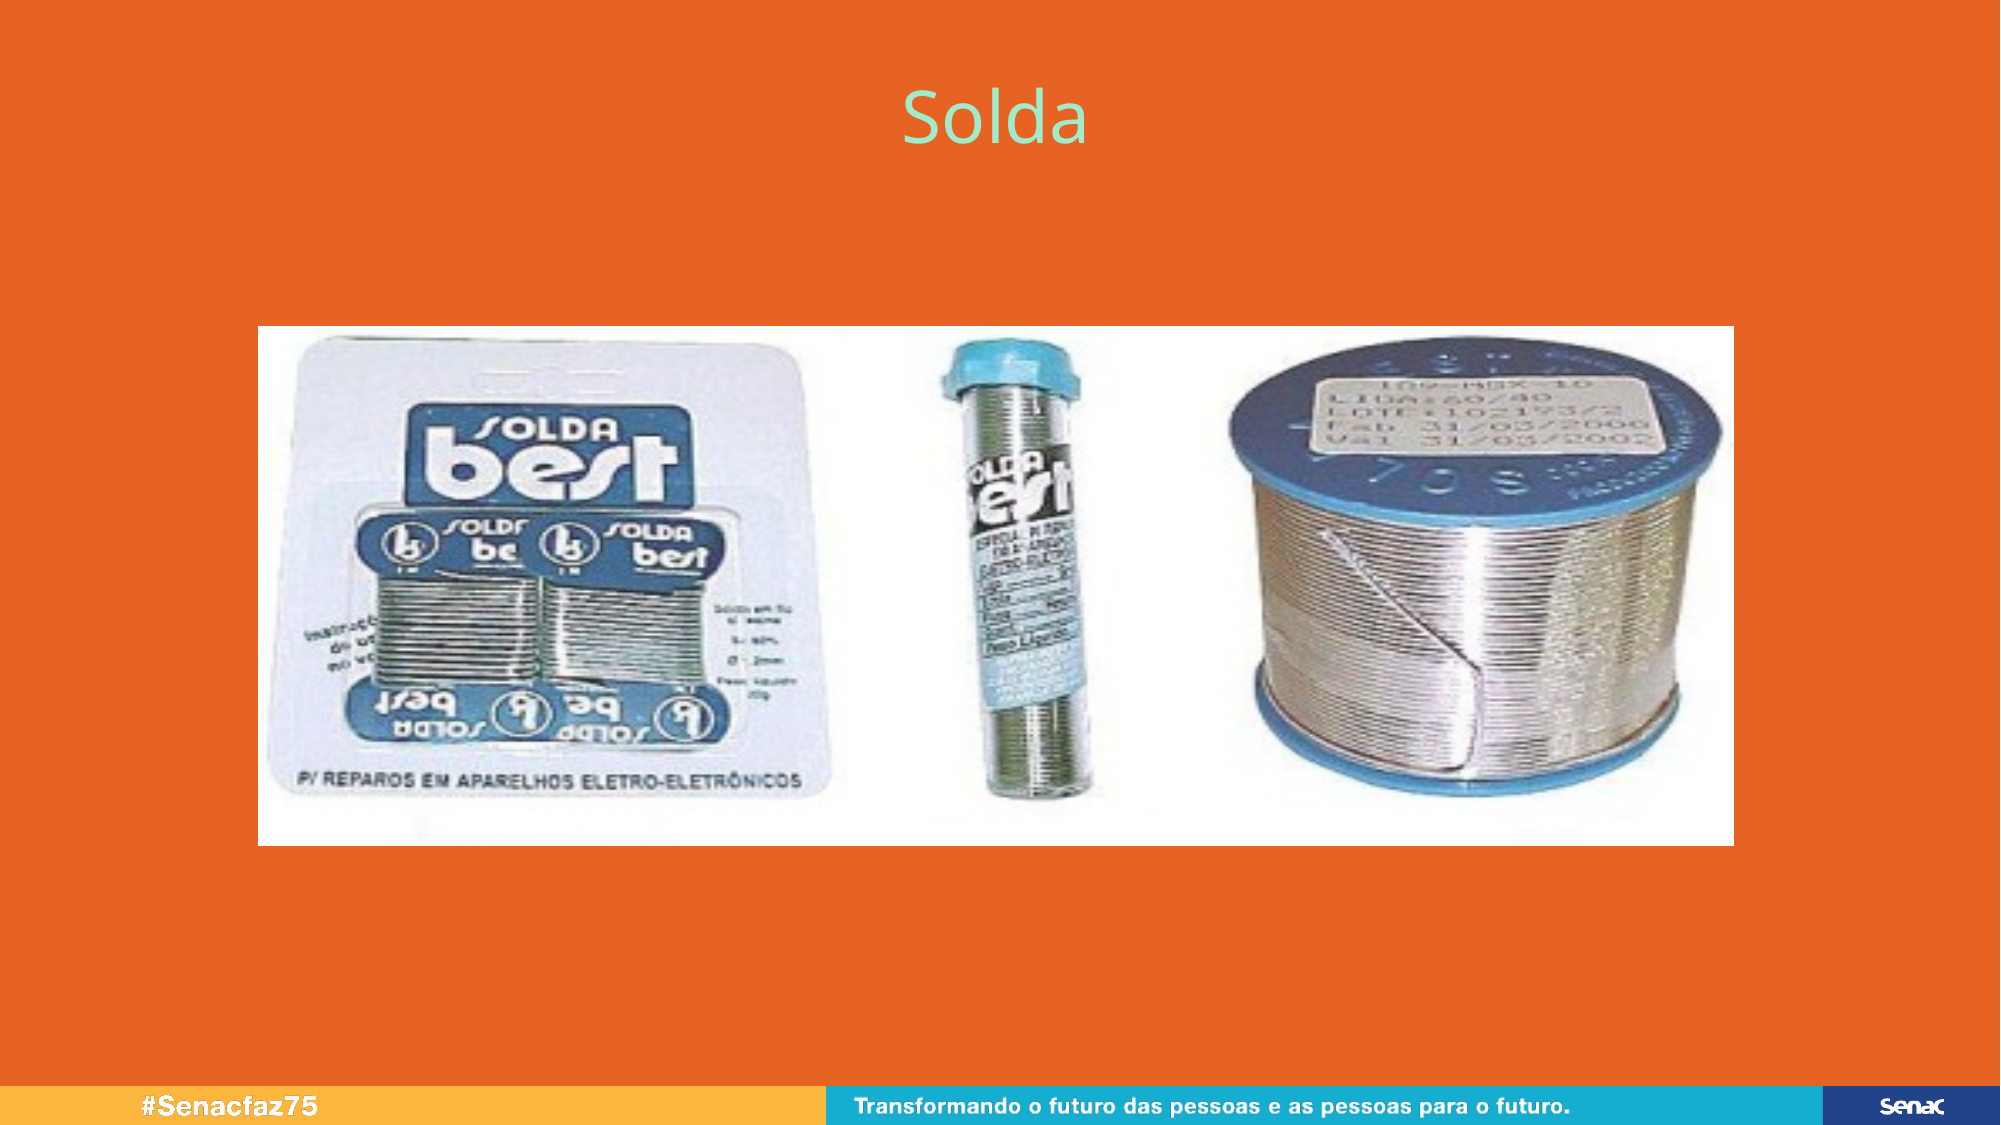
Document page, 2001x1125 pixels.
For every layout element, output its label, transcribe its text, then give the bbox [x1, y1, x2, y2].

picture [0, 1078, 2000, 1125]
picture [258, 326, 1734, 846]
text_box Solda [67, 63, 1926, 166]
